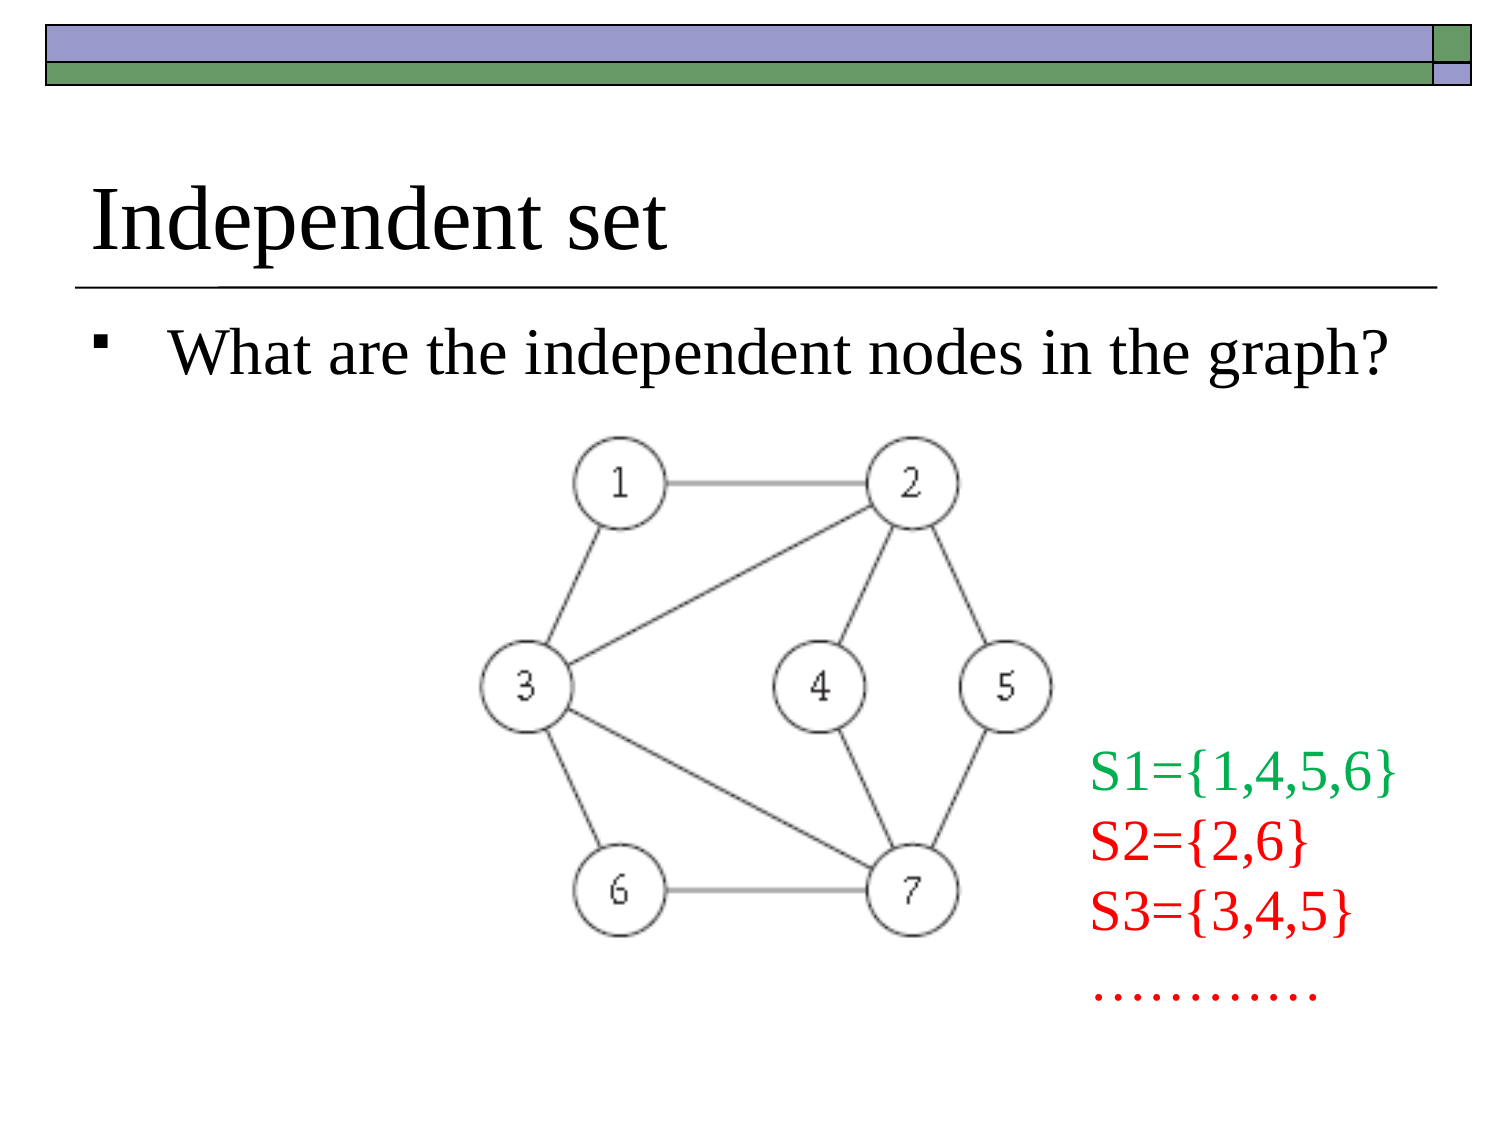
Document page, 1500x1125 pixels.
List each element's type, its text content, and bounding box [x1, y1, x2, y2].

title Independent set [74, 87, 1426, 276]
text_box S1={1,4,5,6} S2={2,6} S3={3,4,5} ………… [1074, 724, 1463, 1020]
list What are the independent nodes in the graph? [74, 299, 1426, 1006]
picture [449, 399, 1076, 971]
